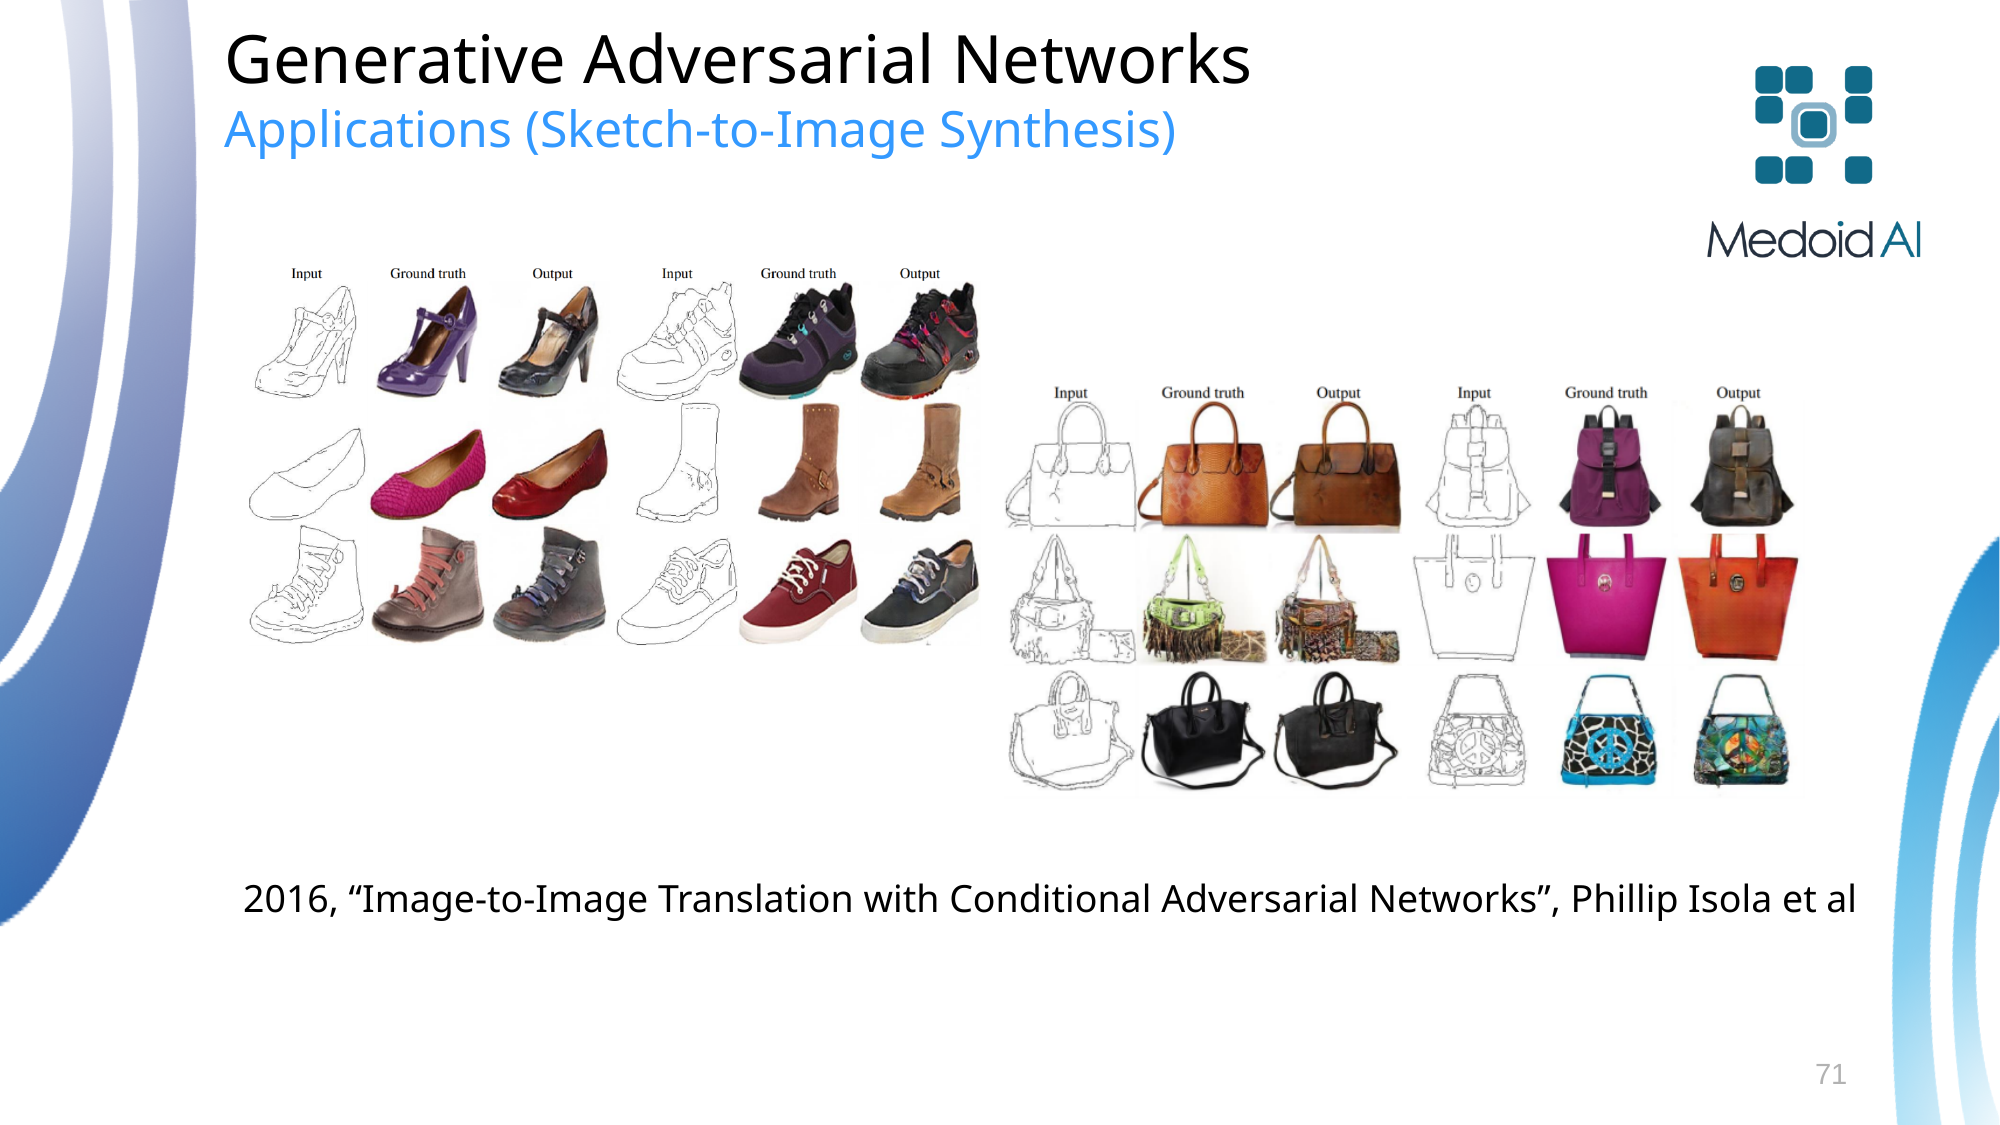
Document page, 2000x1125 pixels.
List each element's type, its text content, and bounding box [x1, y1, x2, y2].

text_box Generative Adversarial Networks Applications (Sketch-to-Image Synthesis) [224, 0, 2000, 175]
slide_number 71 [1412, 1042, 1863, 1103]
picture [0, 0, 2000, 1125]
text_box 2016, “Image-to-Image Translation with Conditional Adversarial Networks”, Phillip Isola et al [243, 875, 2000, 1088]
